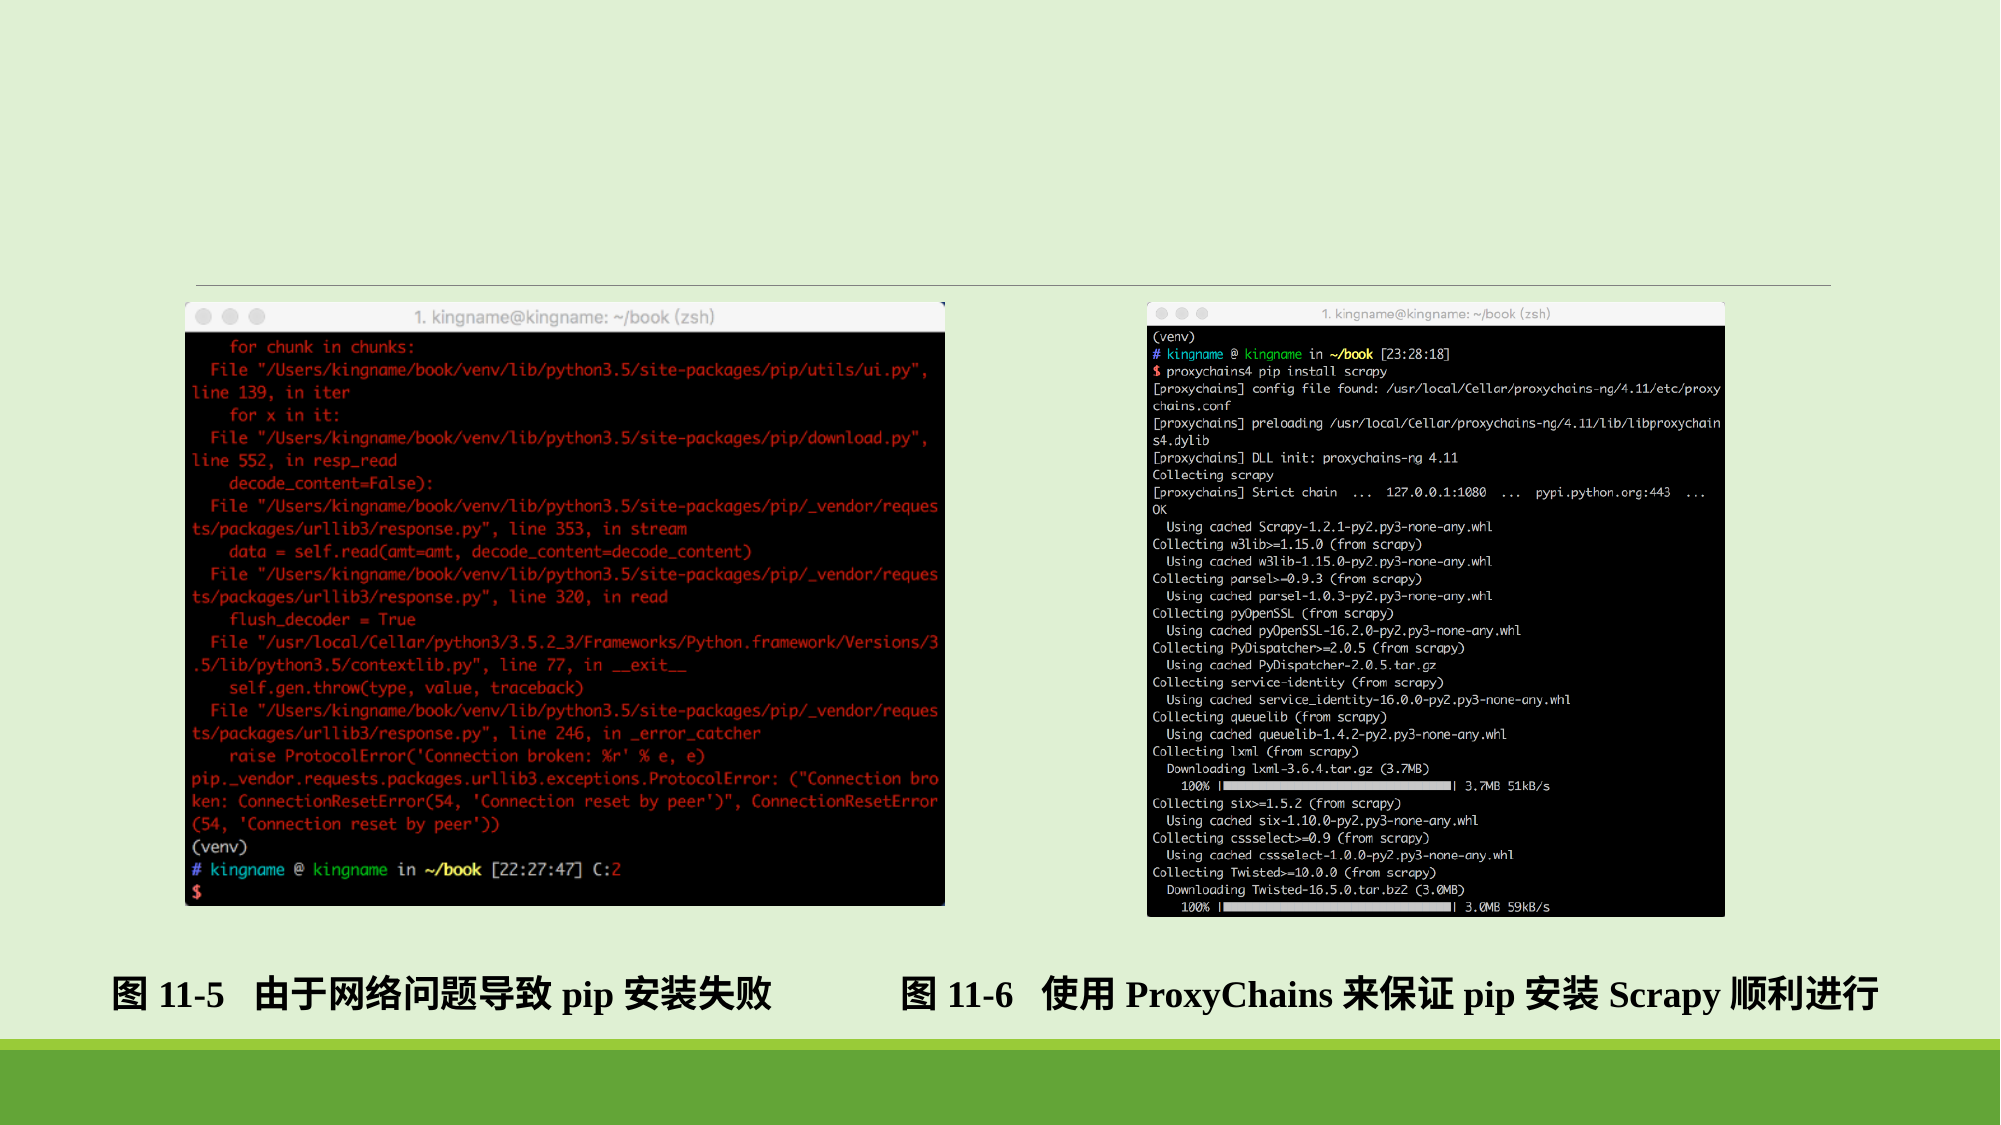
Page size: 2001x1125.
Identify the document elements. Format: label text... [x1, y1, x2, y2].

text_box 图11-5 由于网络问题导致pip安装失败 图11-6 使用ProxyChains来保证pip安装Scrapy顺利进行 [74, 962, 1917, 1023]
picture [1146, 302, 1726, 917]
picture [184, 302, 945, 906]
